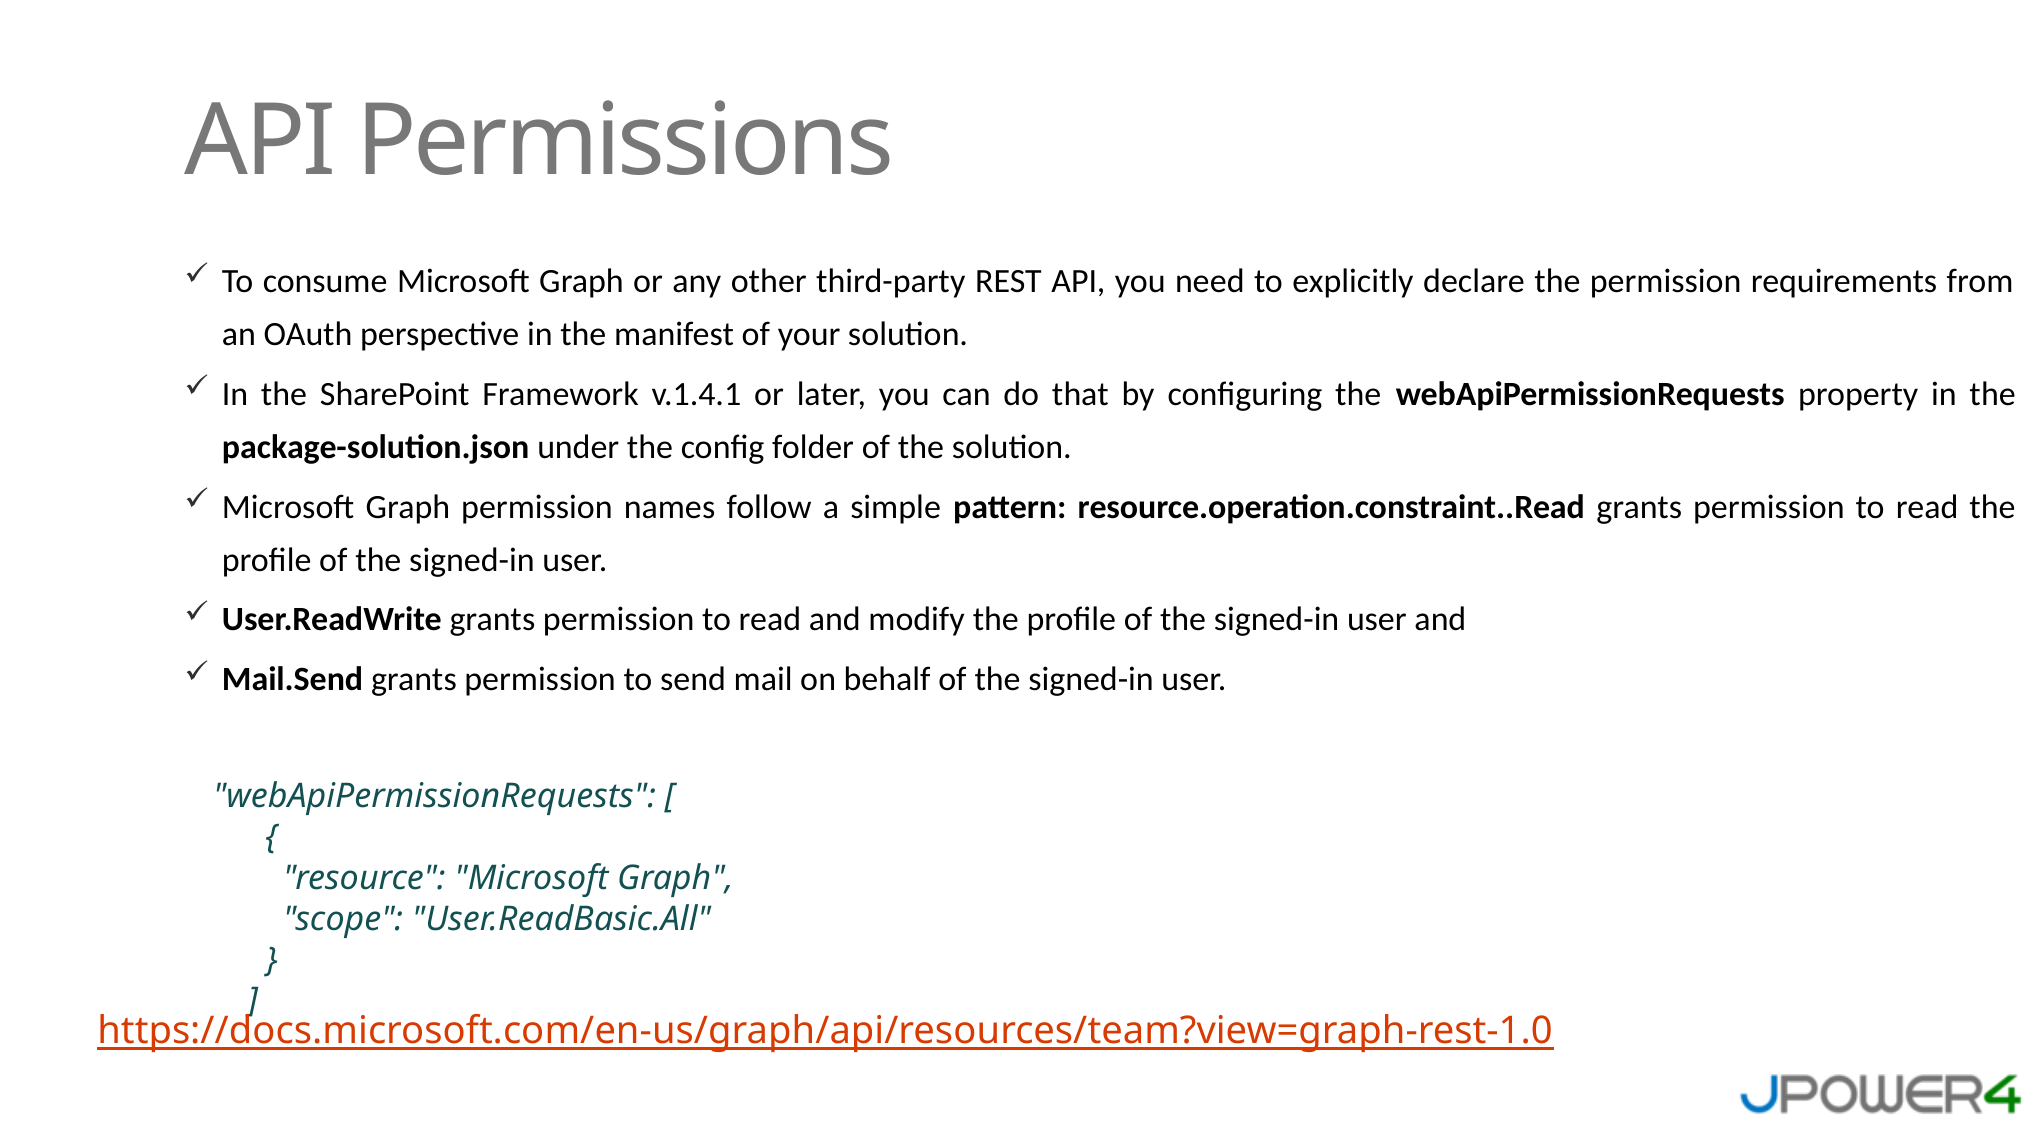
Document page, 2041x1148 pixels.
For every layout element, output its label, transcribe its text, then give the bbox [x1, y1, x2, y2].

title API Permissions [160, 0, 1760, 222]
text_box https://docs.microsoft.com/en-us/graph/api/resources/team?view=graph-rest-1.0 [82, 998, 1842, 1066]
picture [1735, 1073, 2026, 1119]
list To consume Microsoft Graph or any other third-party REST API, you need to explicitly declare the permission requirements from an OAuth perspective in the manifest of your solution. In the SharePoint Framework v.1.4.1 or later, you can do that by configuring the webApiPermissionRequests property in the package-solution.json under the config folder of the solution. Microsoft Graph permission names follow a simple pattern: resource.operation.constraint..Read grants permission to read the profile of the signed-in user. User.ReadWrite grants permission to read and modify the profile of the signed-in user and Mail.Send grants permission to send mail on behalf of the signed-in user. [160, 231, 2041, 767]
text_box "webApiPermissionRequests": [ { "resource": "Microsoft Graph", "scope": "User.ReadBasic.All" } ] [198, 766, 1456, 998]
